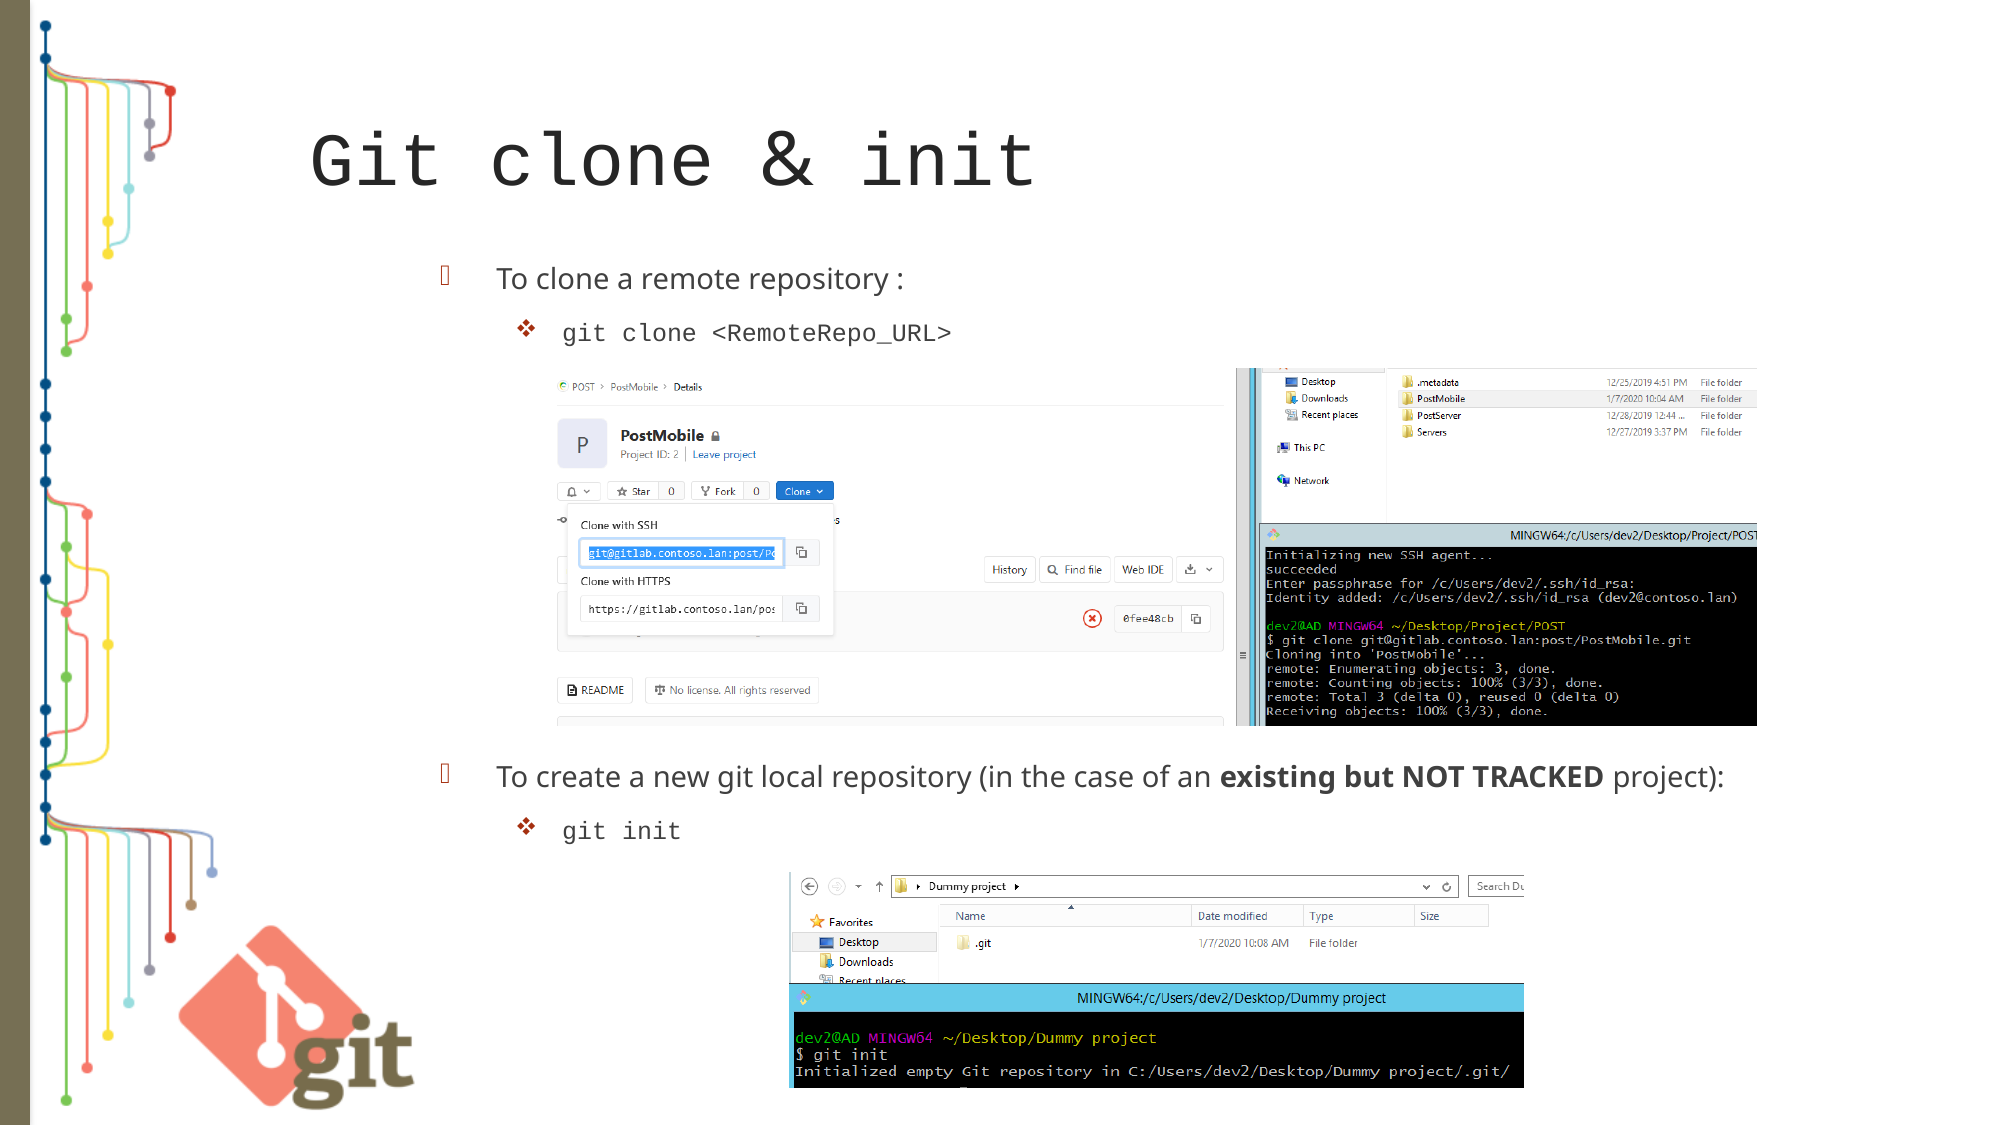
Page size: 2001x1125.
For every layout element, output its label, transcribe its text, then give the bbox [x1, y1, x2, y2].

title Git clone & init [294, 102, 1888, 313]
list To clone a remote repository : git clone <RemoteRepo_URL> To create a new git local repository (in the case of an existing but NOT TRACKED project): git init [425, 252, 1888, 1003]
picture [30, 0, 2001, 1125]
